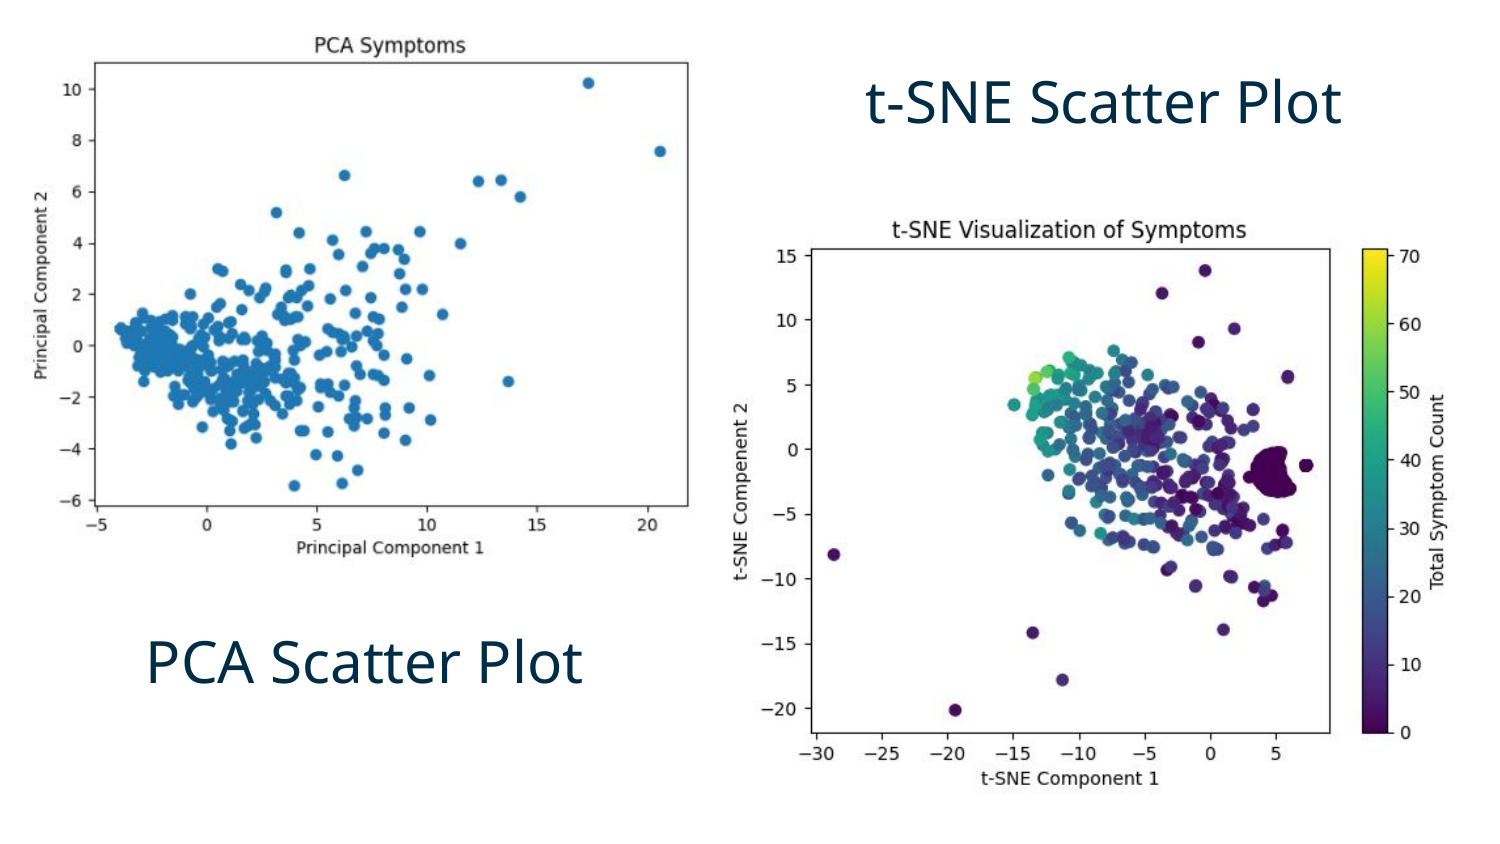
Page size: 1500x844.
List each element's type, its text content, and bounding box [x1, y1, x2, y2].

picture [721, 208, 1459, 802]
text_box PCA Scatter Plot [27, 610, 702, 705]
picture [24, 24, 698, 568]
text_box t-SNE Scatter Plot [749, 49, 1458, 144]
